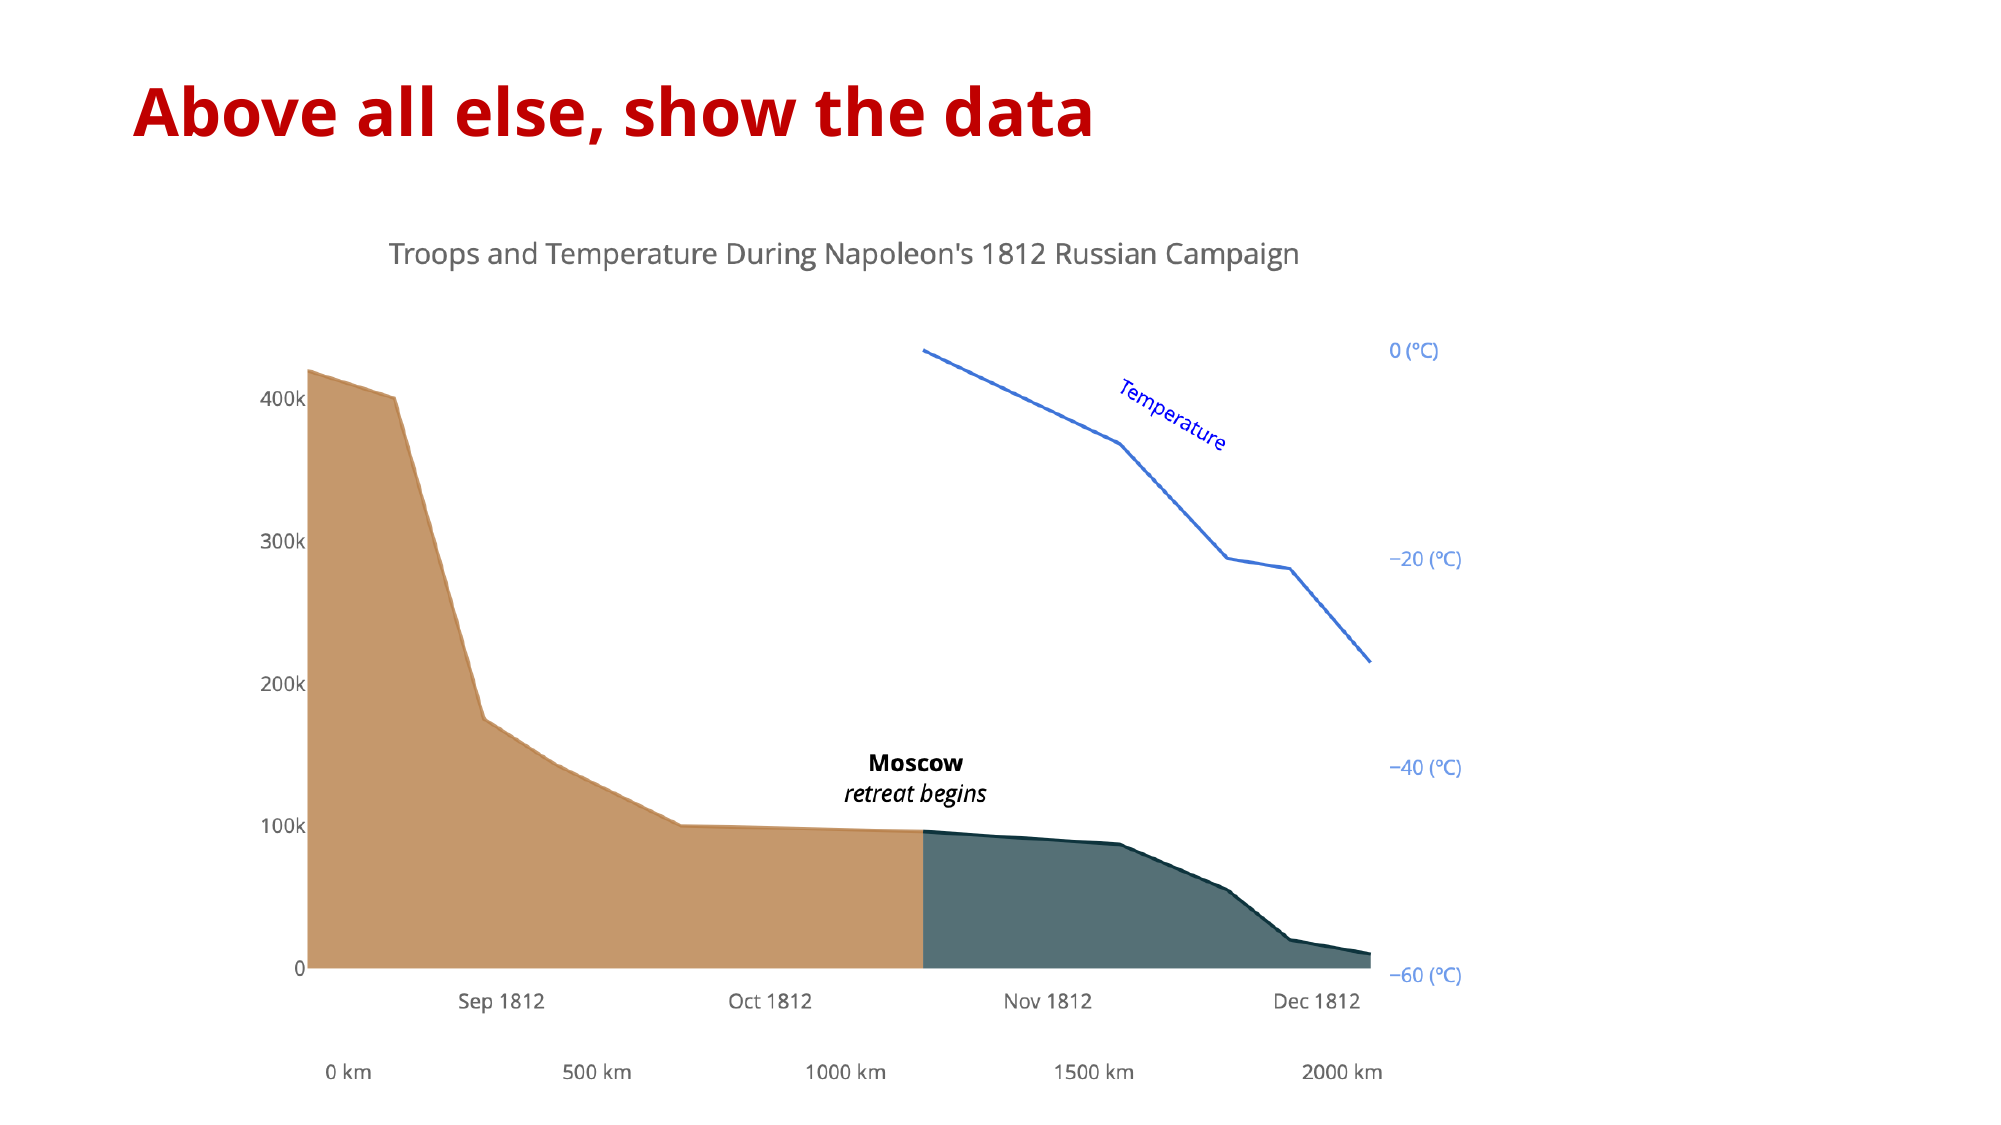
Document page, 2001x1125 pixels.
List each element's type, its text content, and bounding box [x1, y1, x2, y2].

title Above all else, show the data [118, 34, 1844, 196]
picture [216, 217, 1492, 1106]
